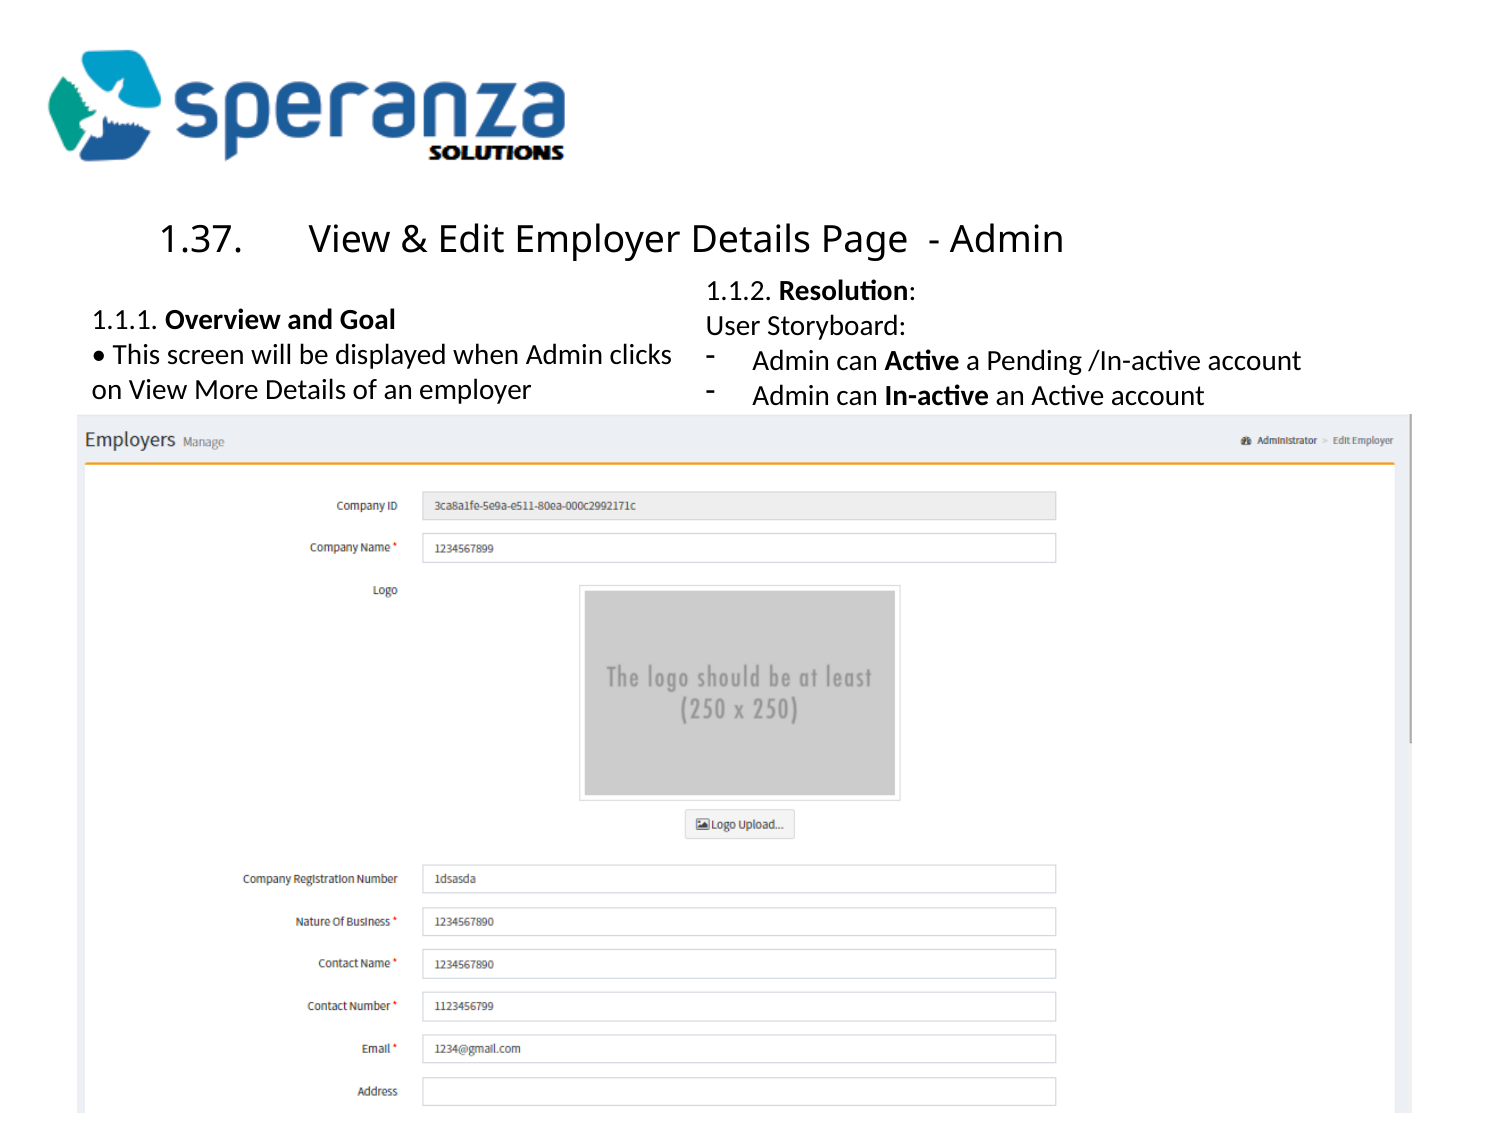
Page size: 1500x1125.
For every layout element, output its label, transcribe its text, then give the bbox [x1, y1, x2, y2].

text_box 1.1.2. Resolution: User Storyboard: Admin can Active a Pending /In-active account Admin can In-active an Active account [690, 264, 1459, 419]
picture [17, 19, 601, 193]
picture [76, 413, 1412, 1113]
text_box 1.1.1. Overview and Goal • This screen will be displayed when Admin clicks on View More Details of an employer [76, 292, 690, 413]
text_box 1.37. View & Edit Employer Details Page - Admin [143, 208, 1081, 268]
